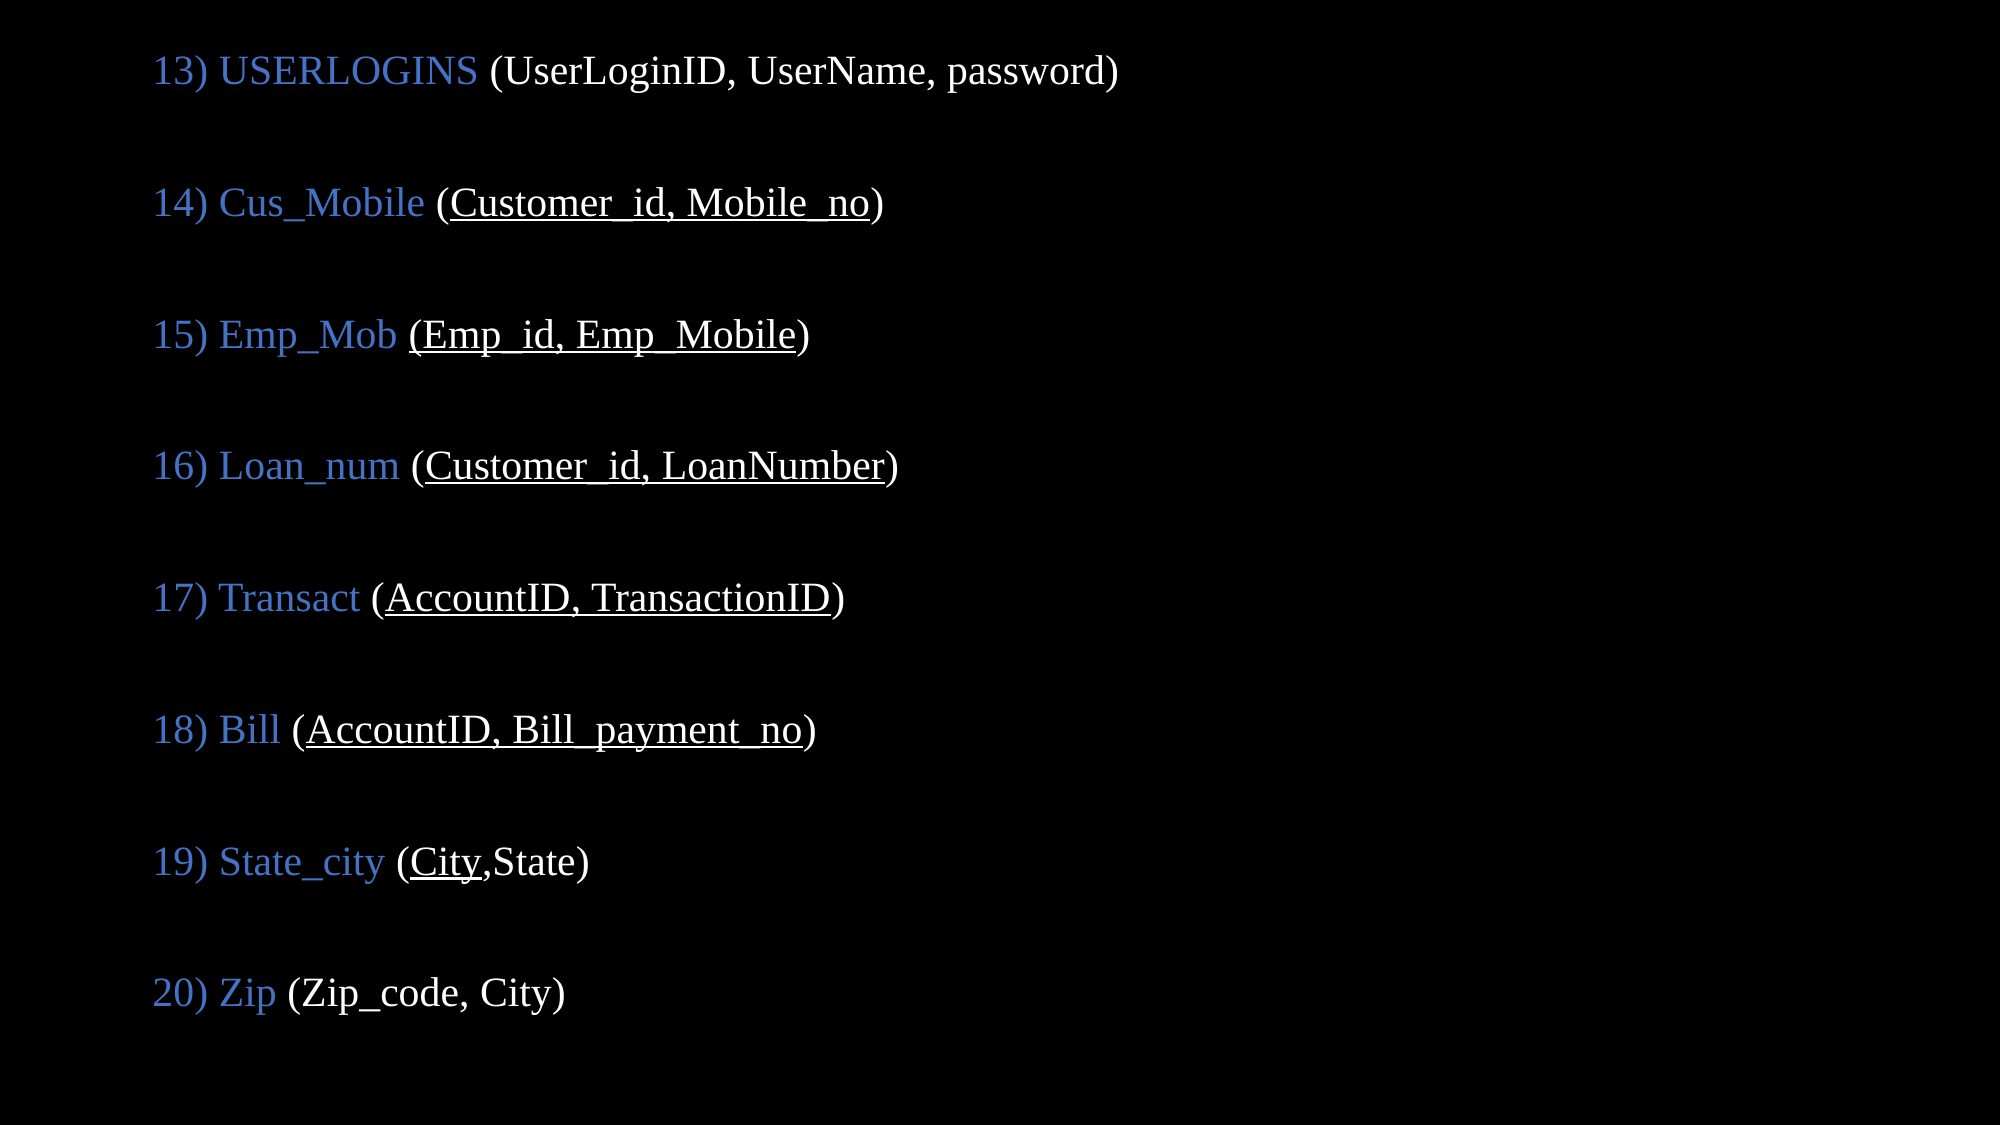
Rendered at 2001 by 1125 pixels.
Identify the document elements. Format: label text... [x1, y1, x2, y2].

list 13) USERLOGINS (UserLoginID, UserName, password) 14) Cus_Mobile (Customer_id, Mobile_no) 15) Emp_Mob (Emp_id, Emp_Mobile) 16) Loan_num (Customer_id, LoanNumber) 17) Transact (AccountID, TransactionID) 18) Bill (AccountID, Bill_payment_no) 19) State_city (City,State) 20) Zip (Zip_code, City) [137, 41, 1863, 1014]
